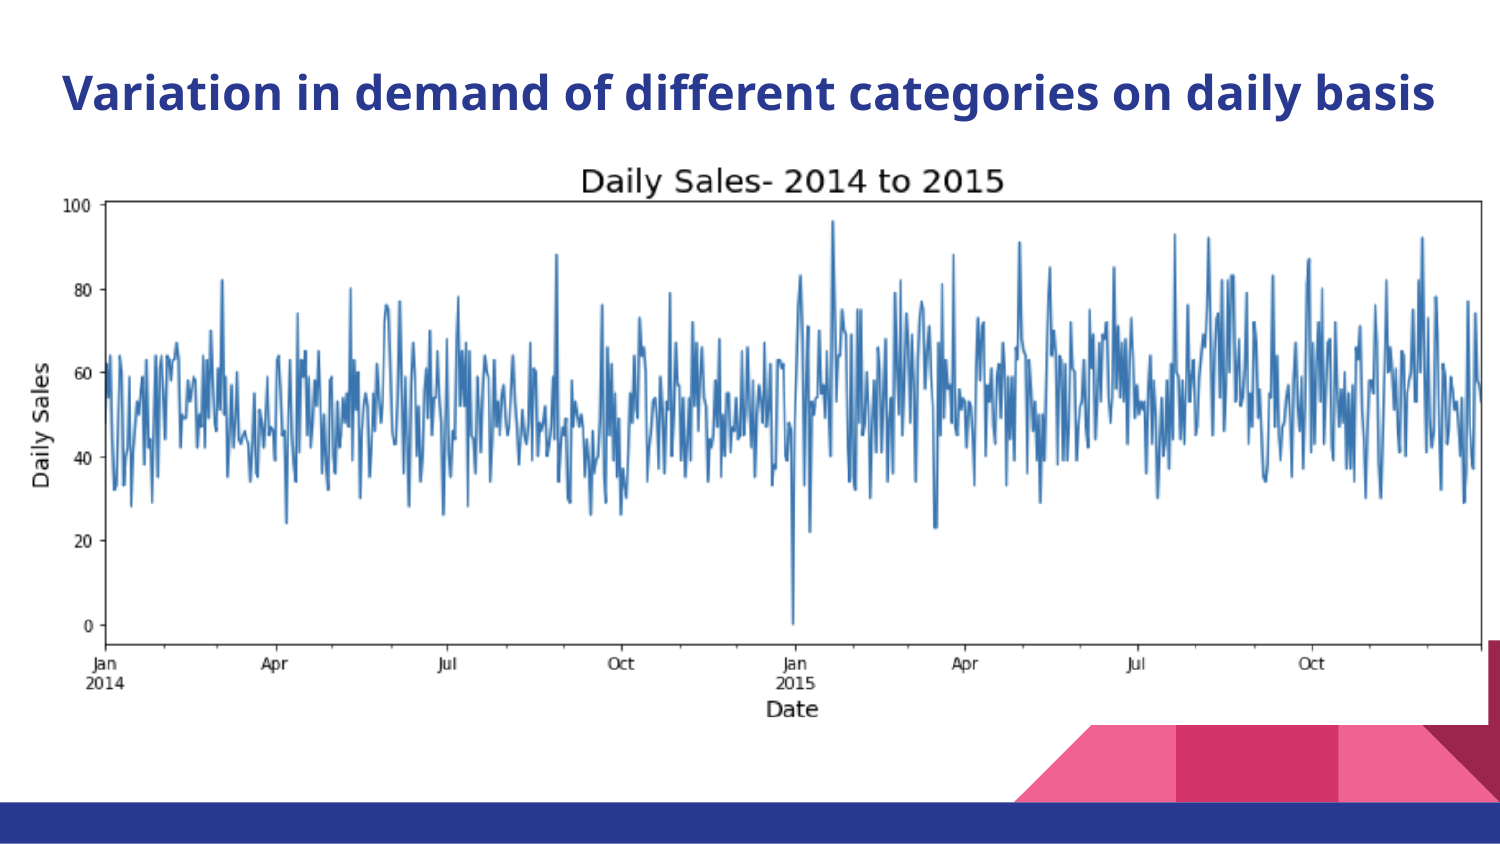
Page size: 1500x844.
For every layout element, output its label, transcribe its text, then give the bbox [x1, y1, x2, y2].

text_box Variation in demand of different categories on daily basis [29, 47, 1471, 136]
picture [28, 157, 1489, 725]
